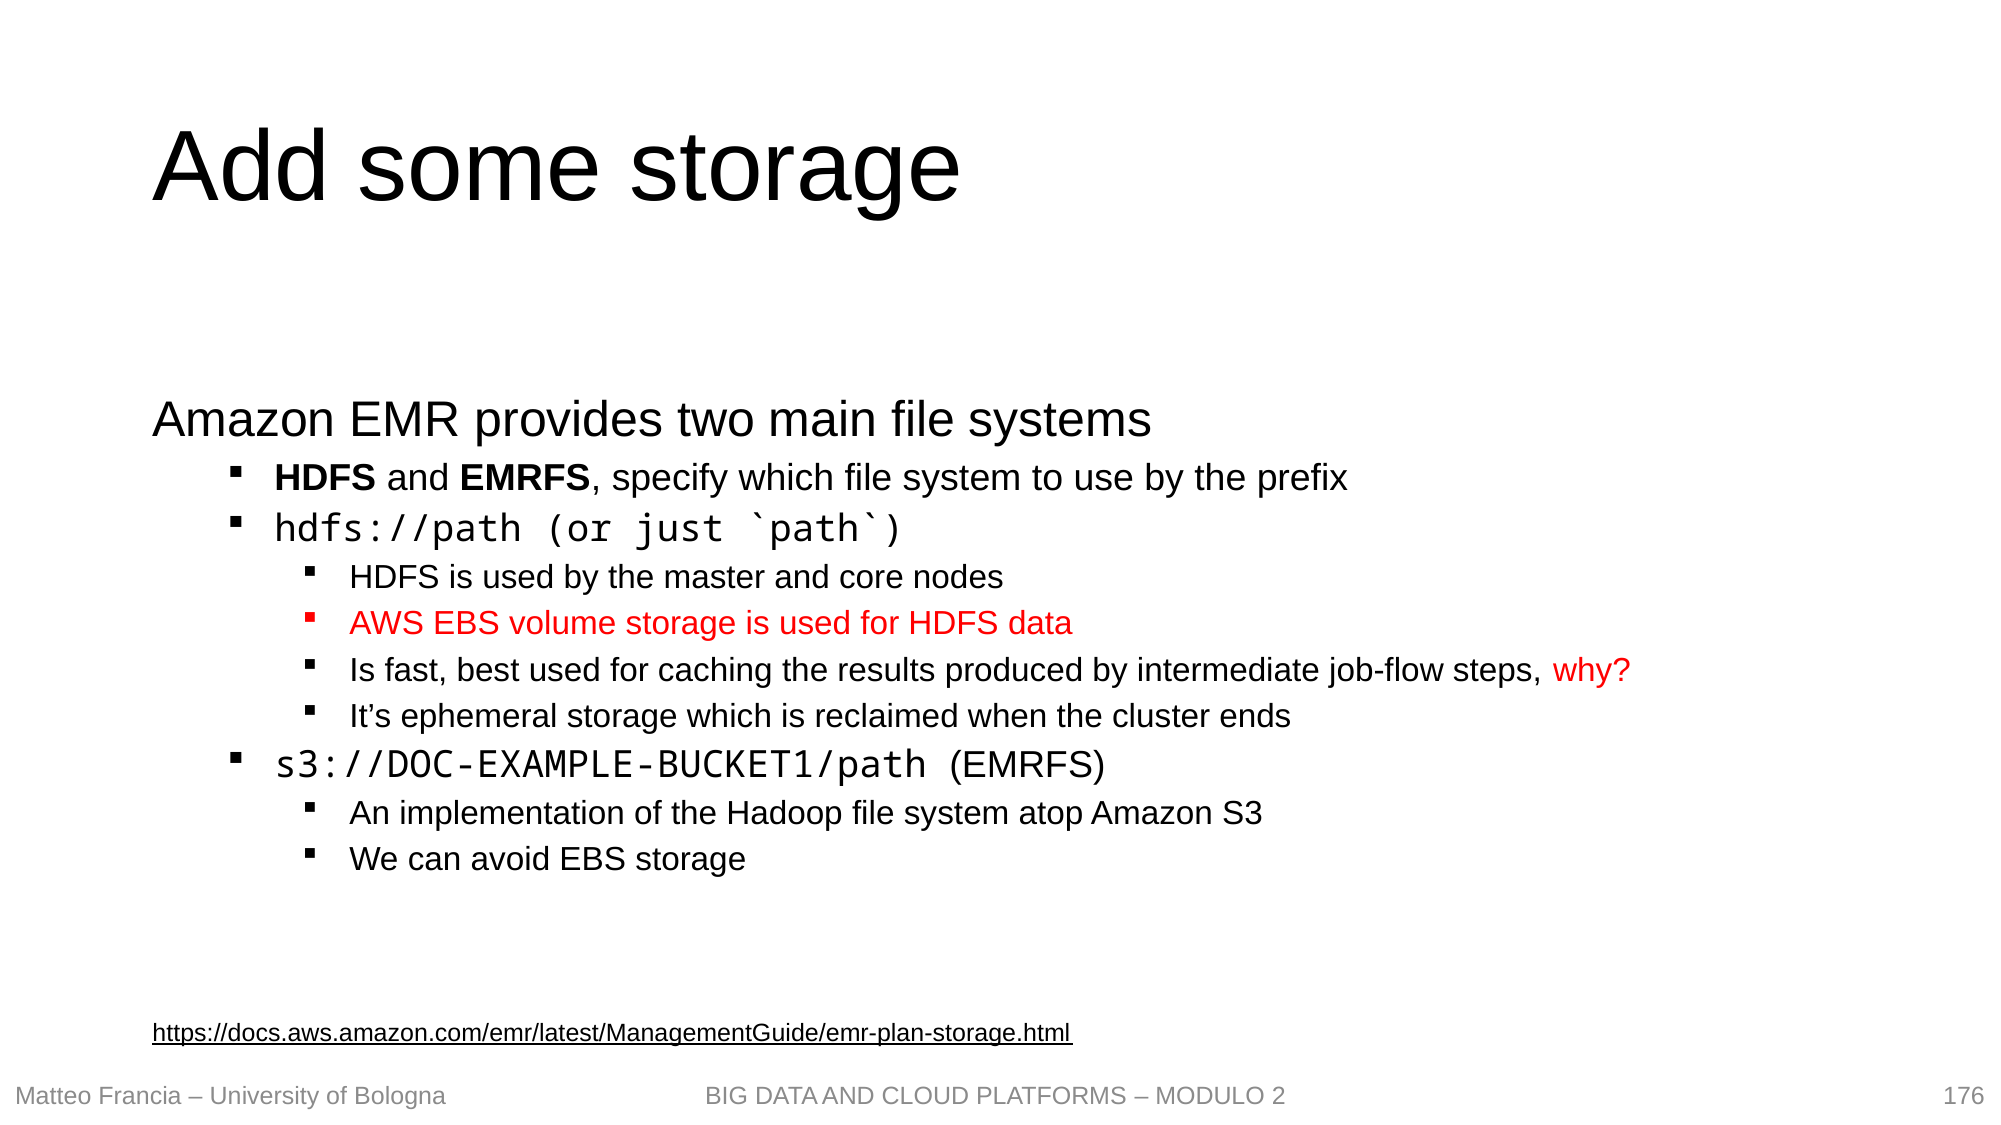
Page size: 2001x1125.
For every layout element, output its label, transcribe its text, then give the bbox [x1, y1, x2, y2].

slide_number 176 [1550, 1065, 2000, 1125]
list Amazon EMR provides two main file systems HDFS and EMRFS, specify which file system to use by the prefix hdfs://path (or just `path`) HDFS is used by the master and core nodes AWS EBS volume storage is used for HDFS data Is fast, best used for caching the results produced by intermediate job-flow steps, why? It’s ephemeral storage which is reclaimed when the cluster ends s3://DOC-EXAMPLE-BUCKET1/path (EMRFS) An implementation of the Hadoop file system atop Amazon S3 We can avoid EBS storage [137, 278, 1863, 993]
footer Matteo Francia – University of Bologna [0, 1065, 466, 1125]
title Add some storage [137, 59, 1863, 278]
list https://docs.aws.amazon.com/emr/latest/ManagementGuide/emr-plan-storage.html [137, 1003, 1863, 1064]
